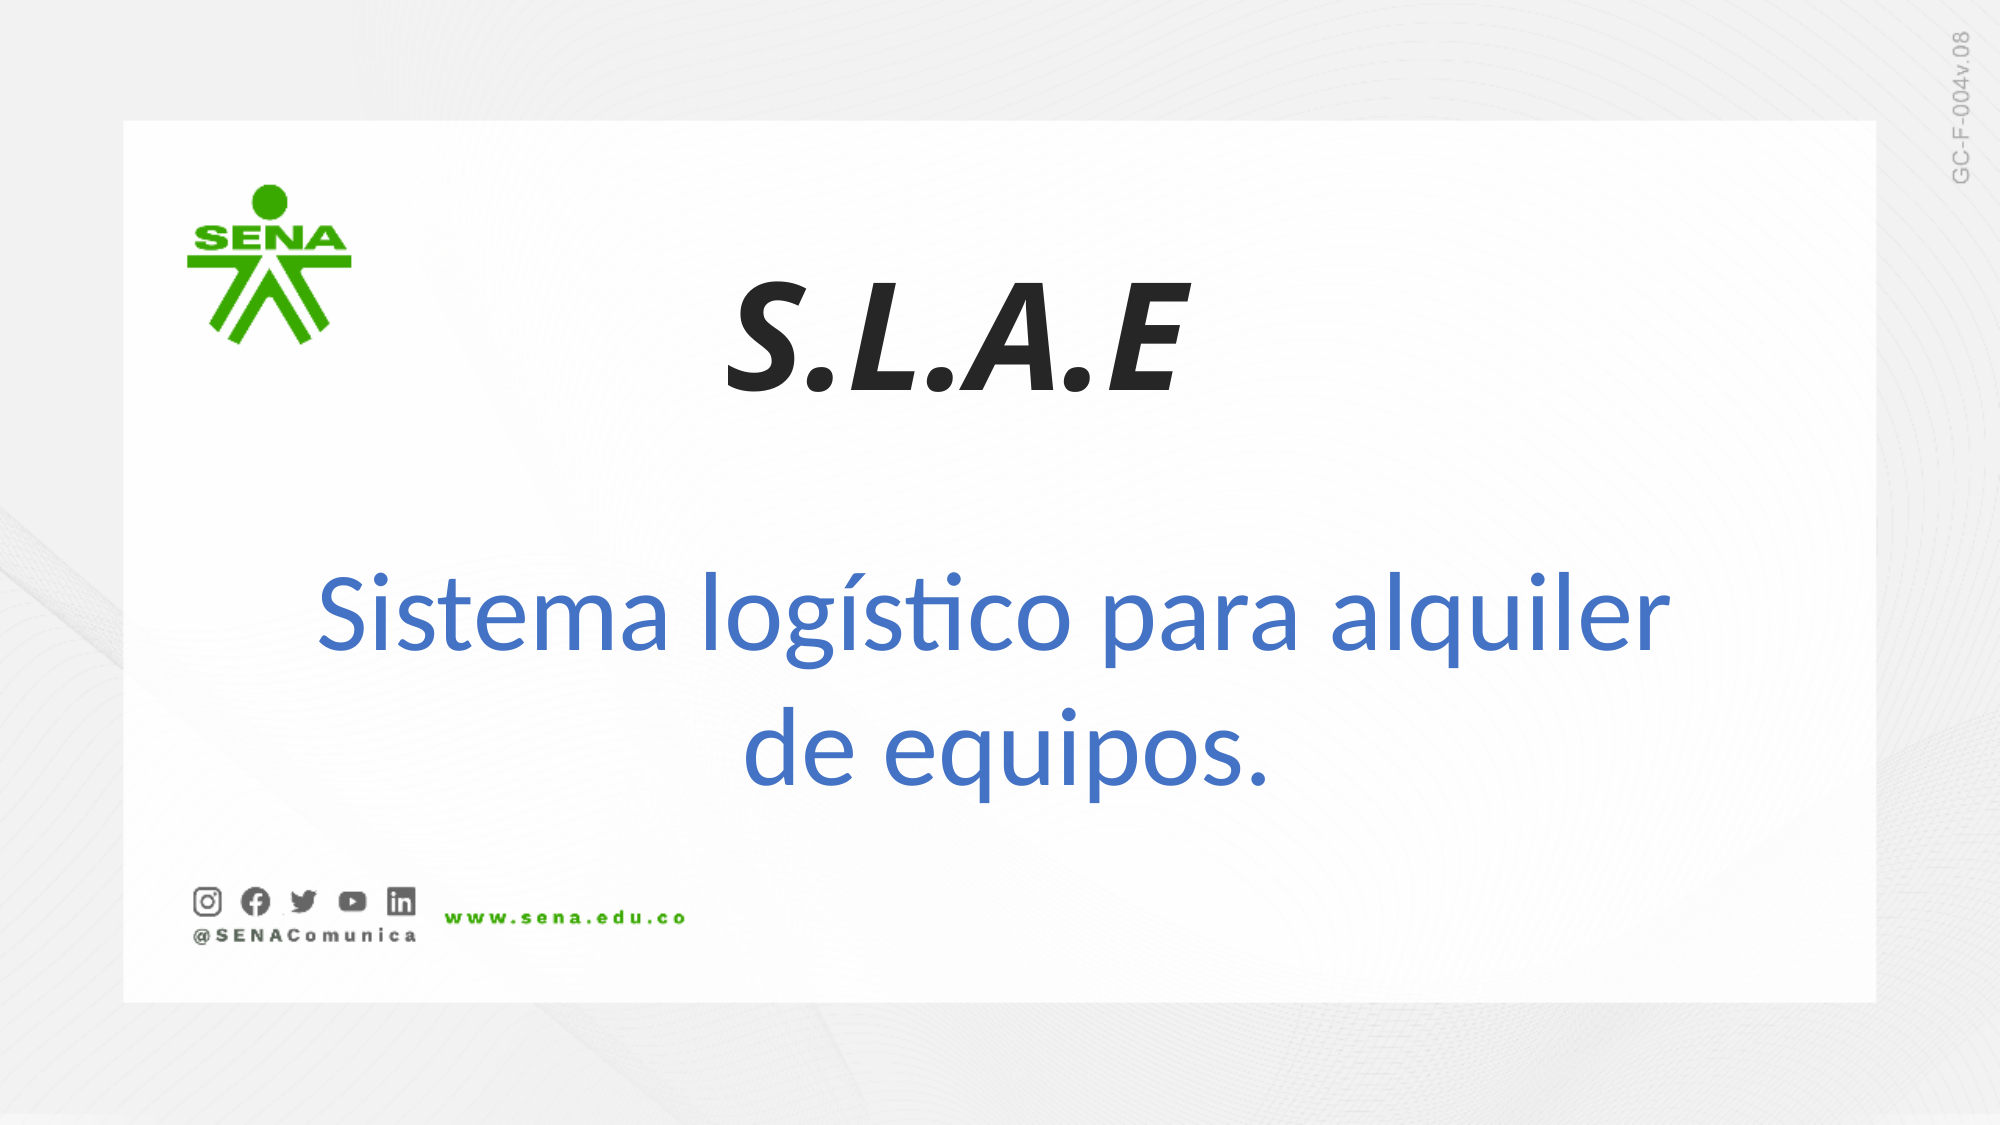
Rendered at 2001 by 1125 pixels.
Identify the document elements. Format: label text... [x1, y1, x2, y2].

picture [0, 0, 2000, 1125]
text_box Sistema logístico para alquiler de equipos. [301, 529, 1714, 815]
text_box S.L.A.E [426, 233, 1486, 429]
